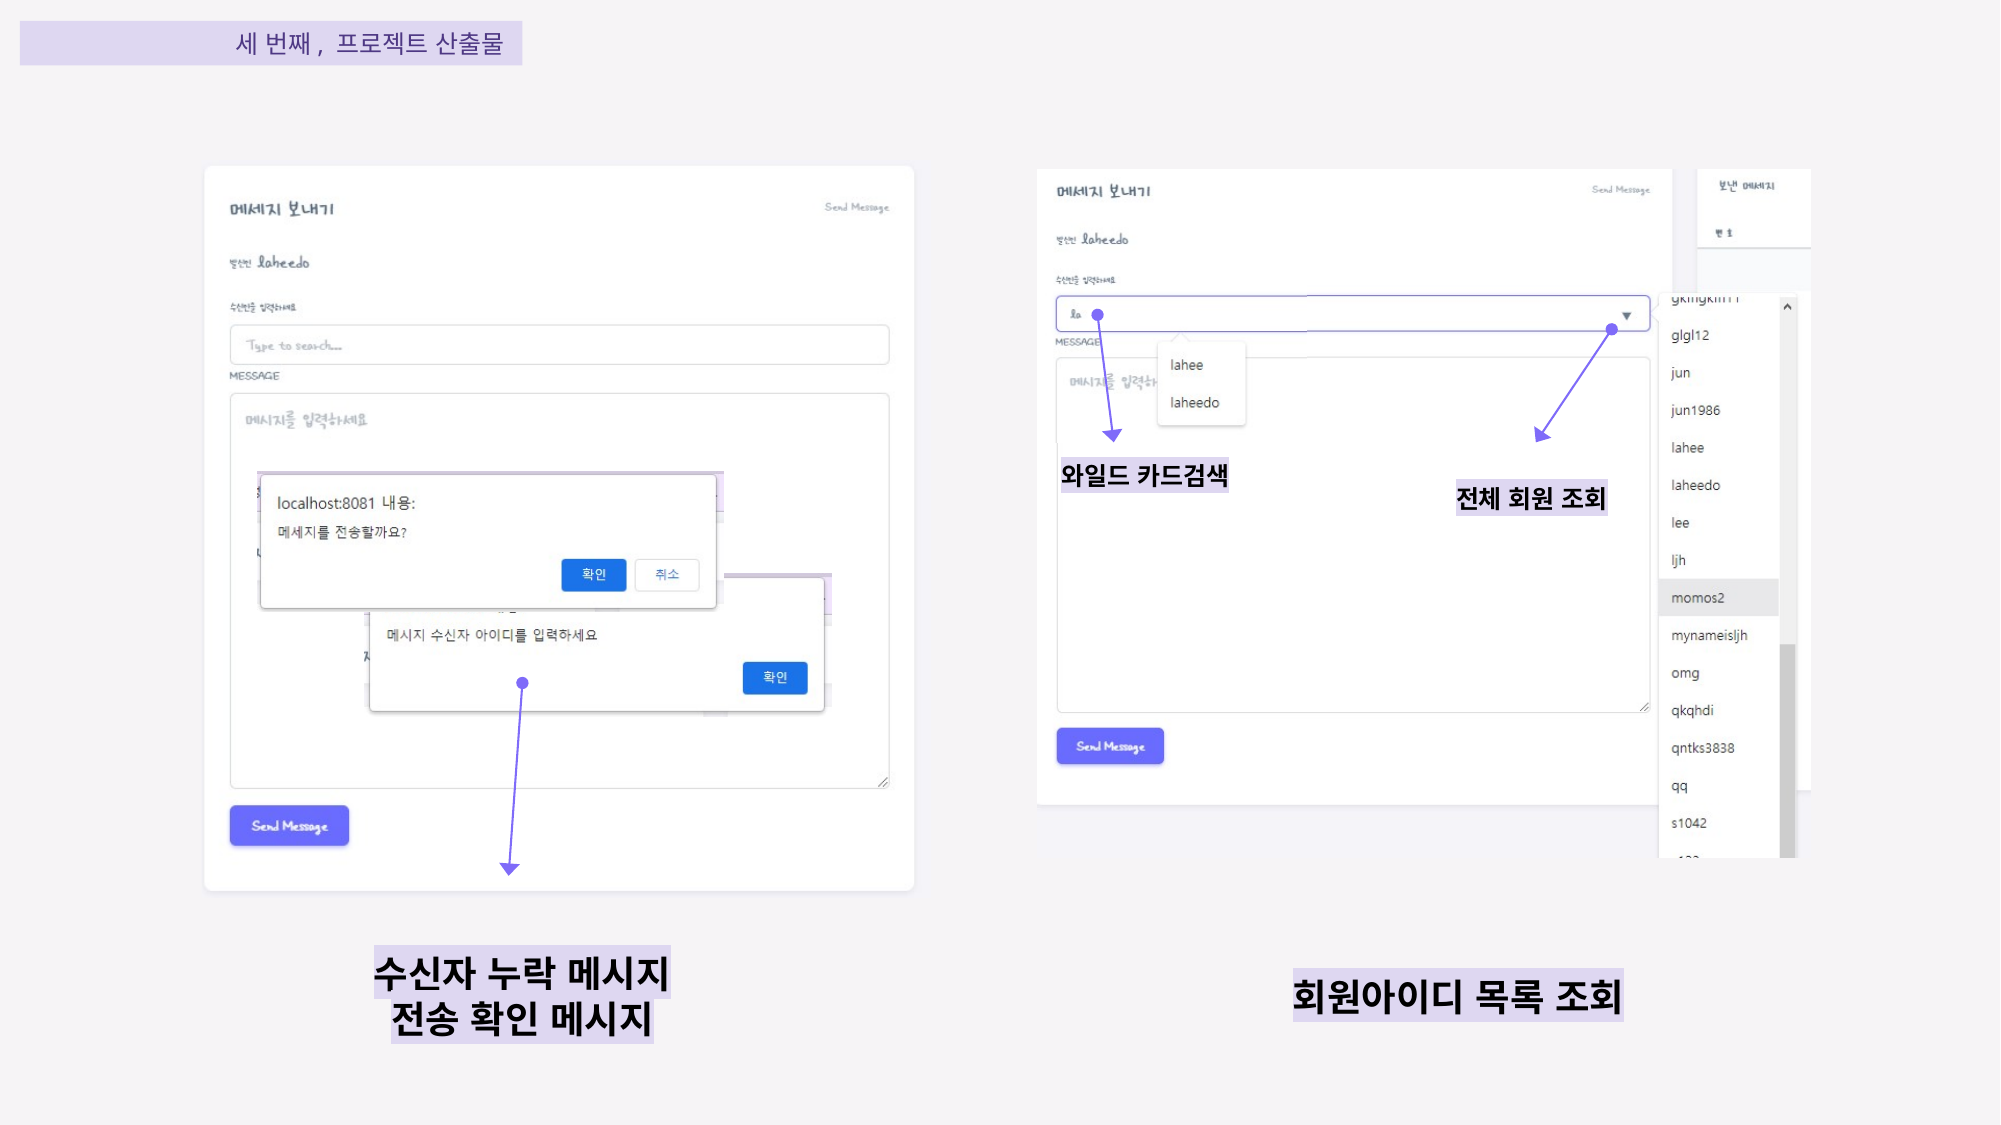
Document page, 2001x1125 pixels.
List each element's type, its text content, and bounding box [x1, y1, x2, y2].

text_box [1535, 329, 1612, 443]
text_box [1097, 314, 1114, 443]
text_box 수신자 누락 메시지 전송 확인 메시지 [359, 943, 686, 1049]
picture [201, 160, 931, 898]
text_box 회원아이디 목록 조회 [1278, 966, 1640, 1027]
text_box 프로젝트 산출과정 세 번째, 프로젝트 산출물 [19, 20, 523, 66]
picture [1037, 169, 1811, 859]
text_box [508, 682, 523, 876]
